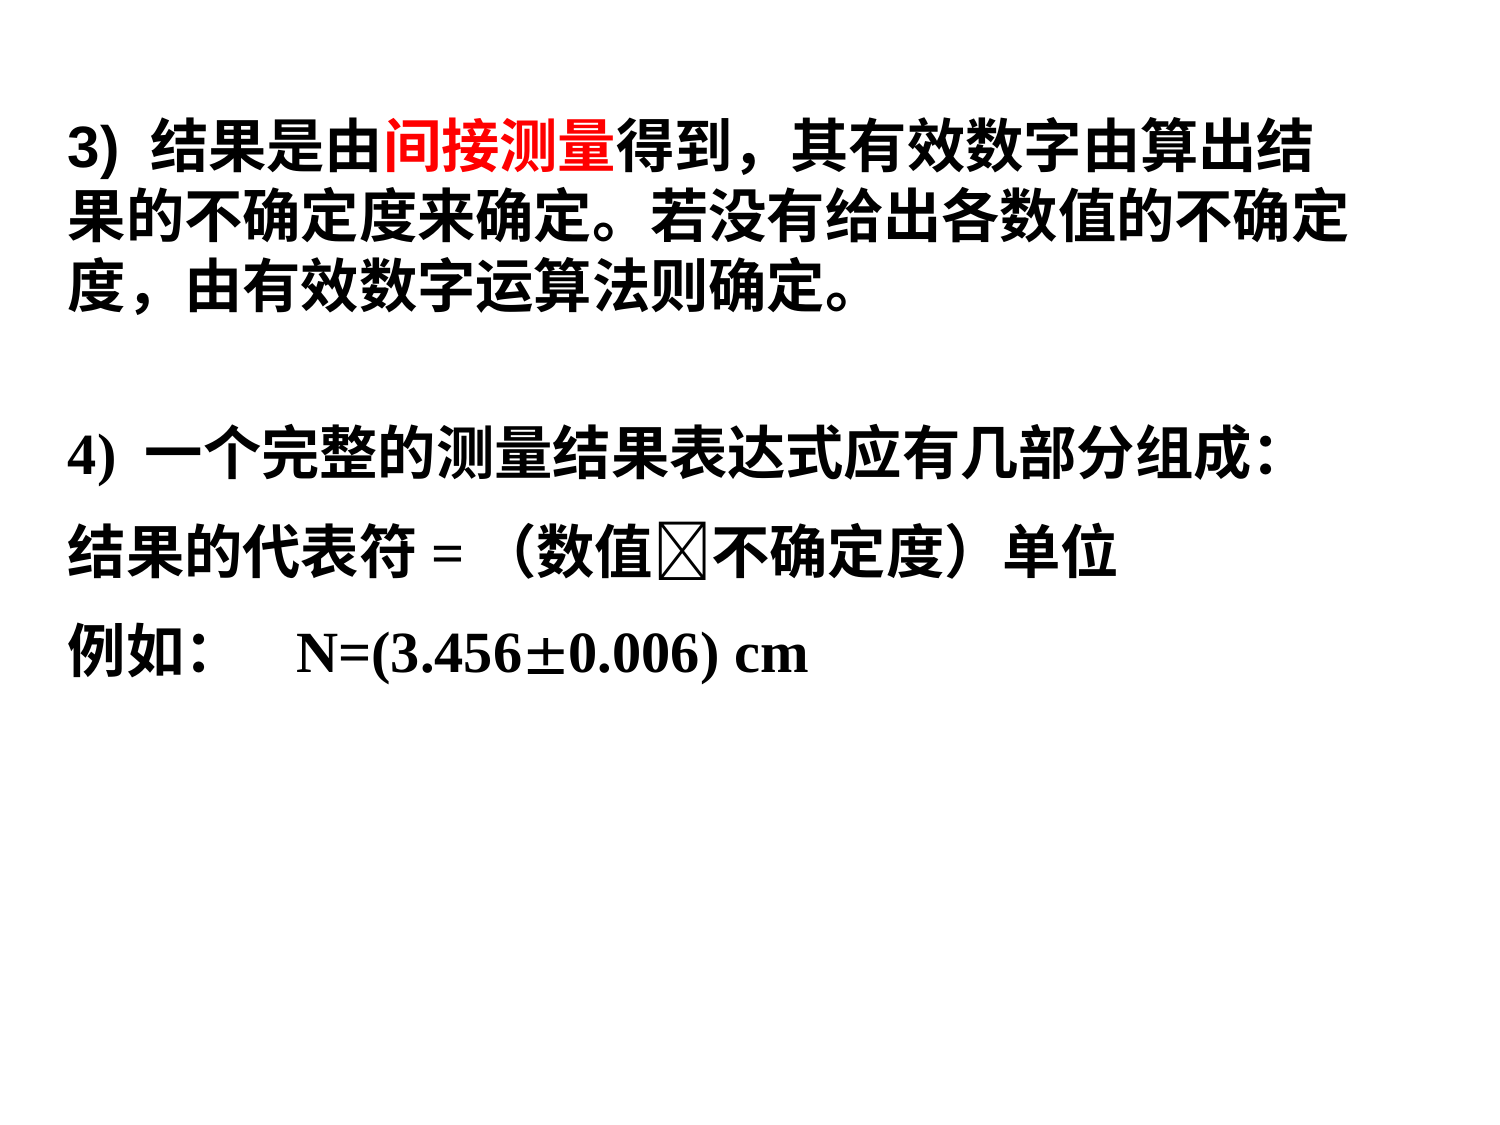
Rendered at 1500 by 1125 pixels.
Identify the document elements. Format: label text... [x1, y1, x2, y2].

text_box 3) 结果是由间接测量得到，其有效数字由算出结果的不确定度来确定。若没有给出各数值的不确定度，由有效数字运算法则确定。 [53, 101, 1371, 327]
text_box 4) 一个完整的测量结果表达式应有几部分组成： 结果的代表符=（数值不确定度）单位 例如： N=(3.4560.006) cm [53, 408, 1353, 692]
